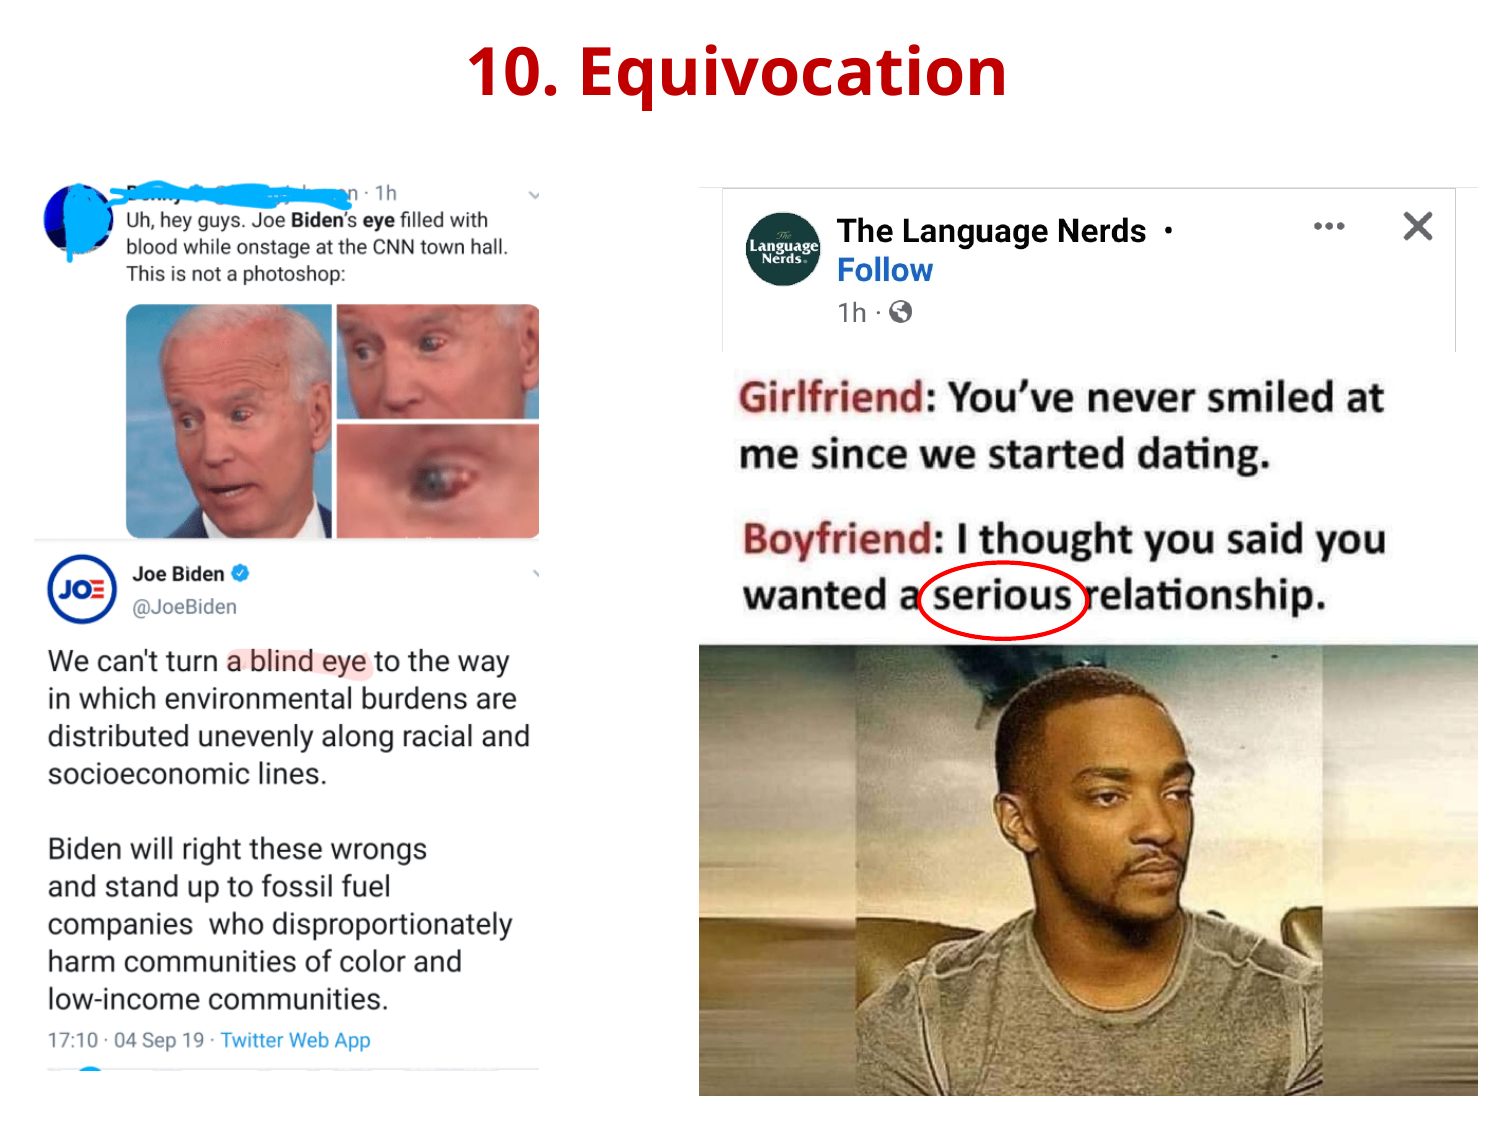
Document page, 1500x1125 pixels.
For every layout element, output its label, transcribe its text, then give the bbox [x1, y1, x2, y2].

text_box 10. Equivocation [62, 0, 1413, 138]
picture [33, 174, 539, 1071]
picture [699, 182, 1478, 1096]
